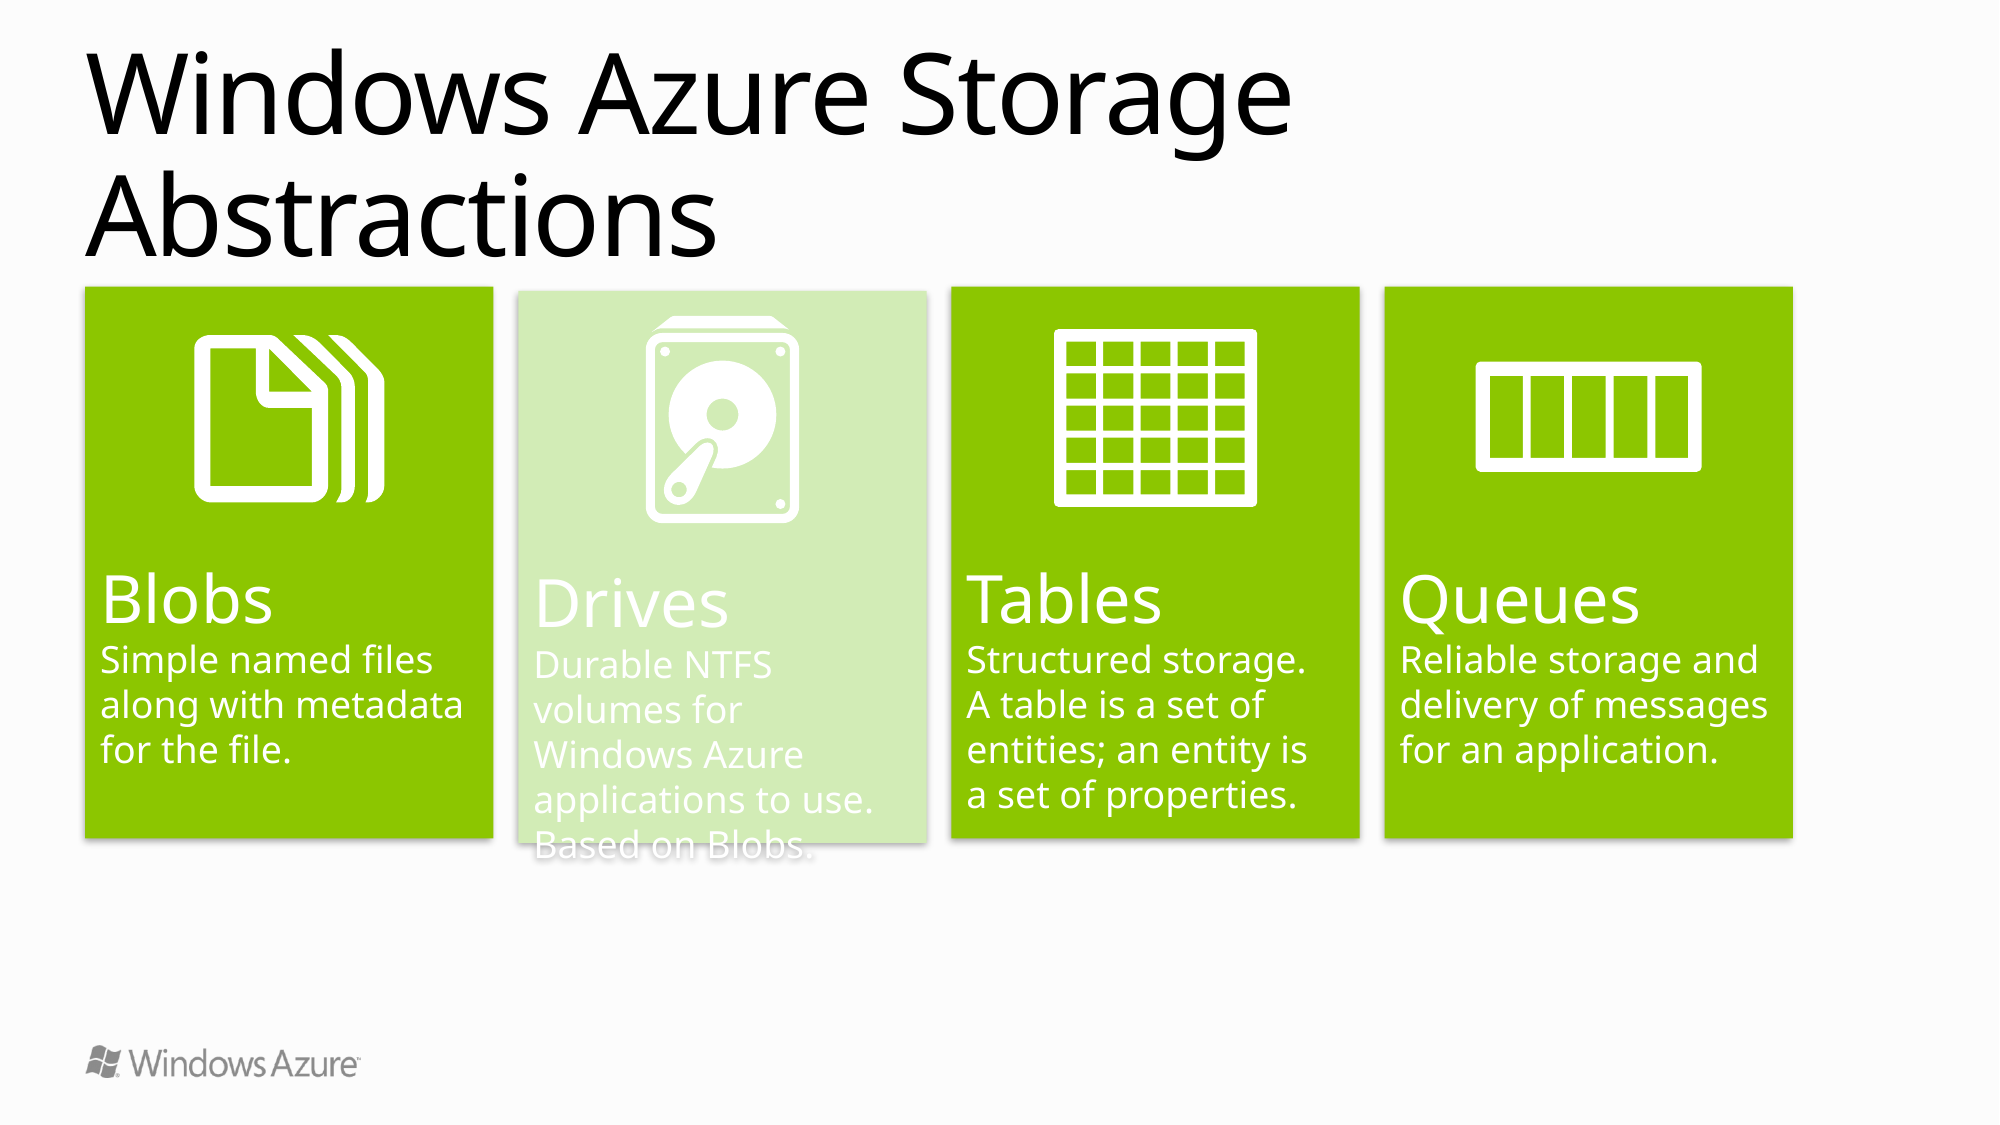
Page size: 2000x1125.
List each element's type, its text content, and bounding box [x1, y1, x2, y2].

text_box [84, 286, 494, 839]
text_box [1384, 286, 1794, 839]
title Windows Azure Storage Abstractions [85, 37, 1914, 161]
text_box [951, 286, 1360, 839]
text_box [518, 290, 927, 844]
